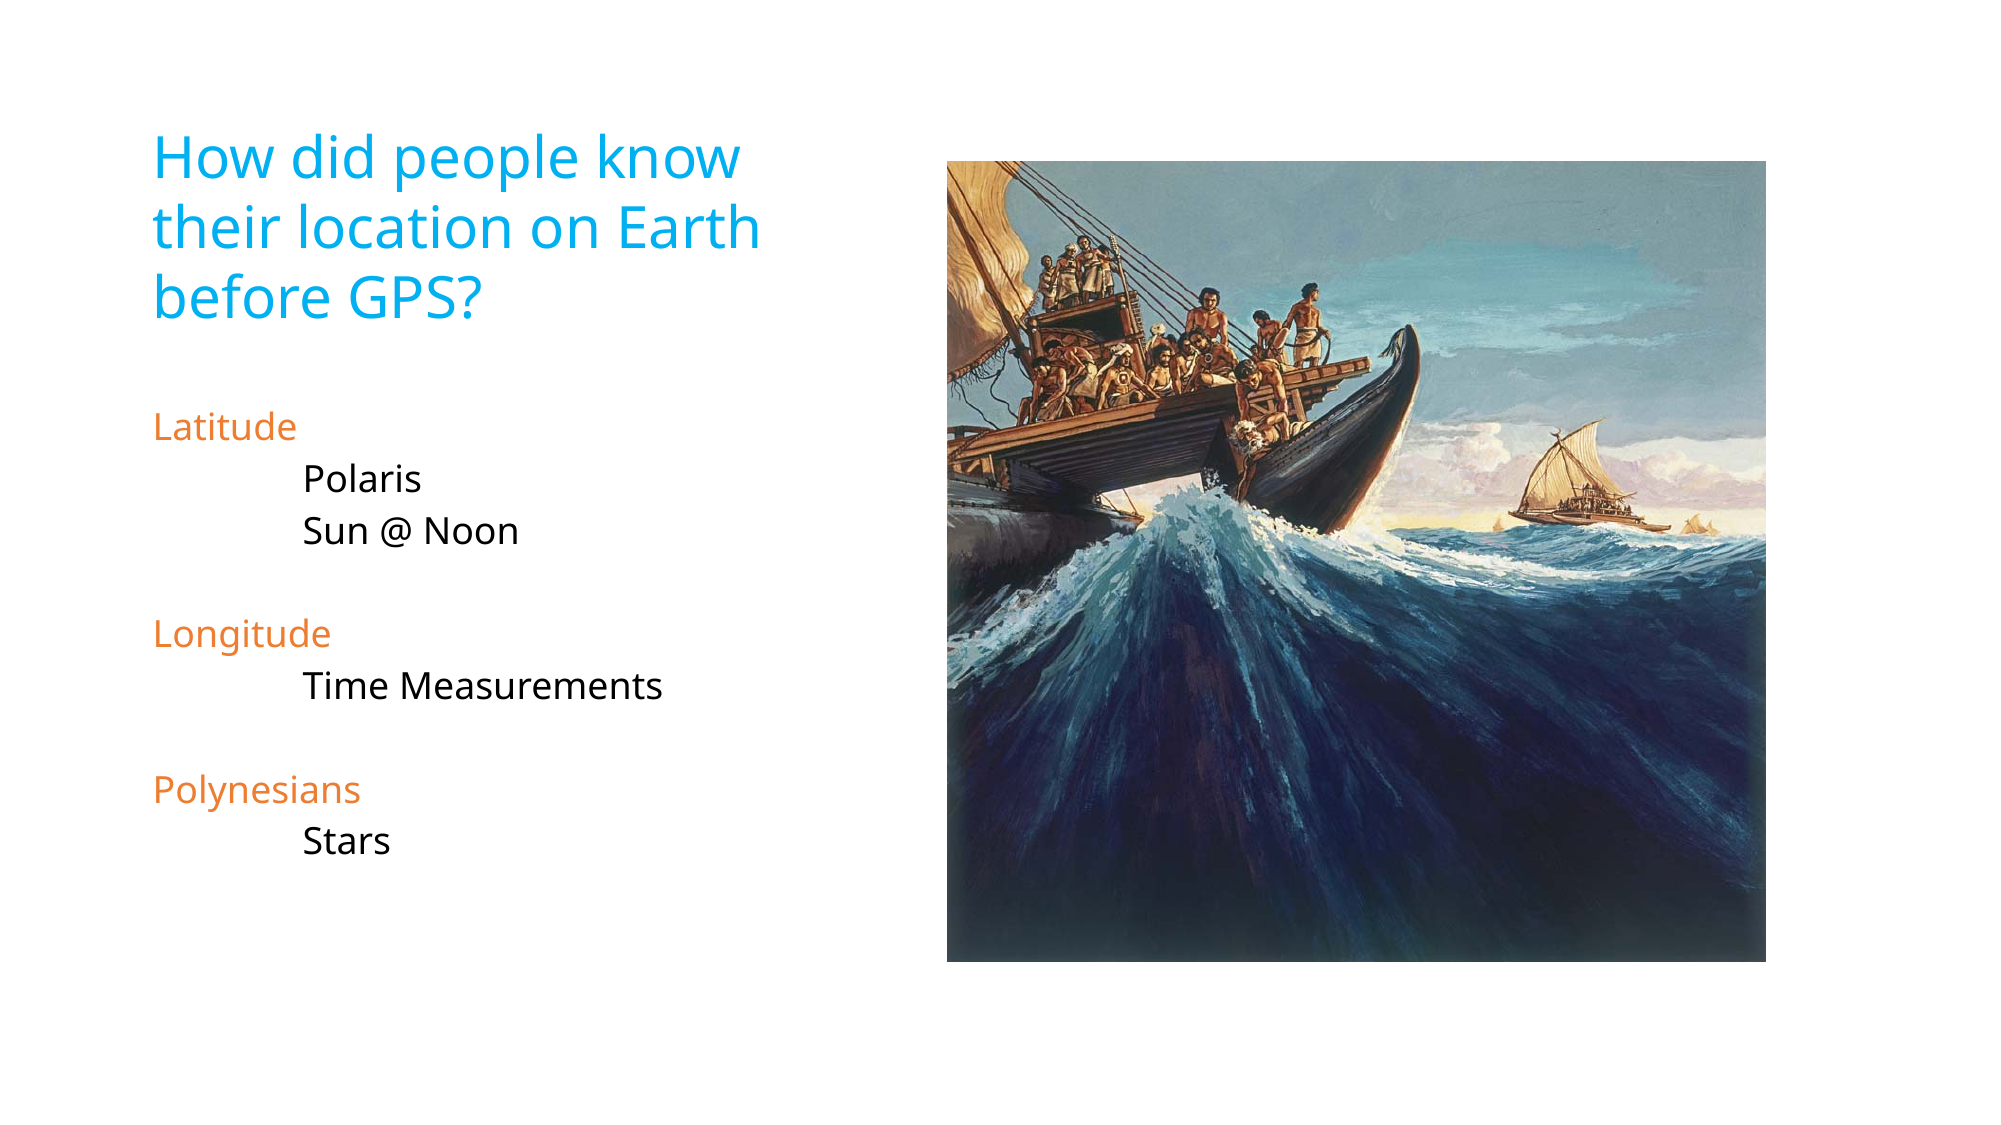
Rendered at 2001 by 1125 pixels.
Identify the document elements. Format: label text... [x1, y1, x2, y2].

title How did people know their location on Earth before GPS? [137, 75, 783, 338]
list Latitude Polaris Sun @ Noon Longitude Time Measurements Polynesians Stars [137, 344, 783, 962]
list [947, 161, 1766, 962]
